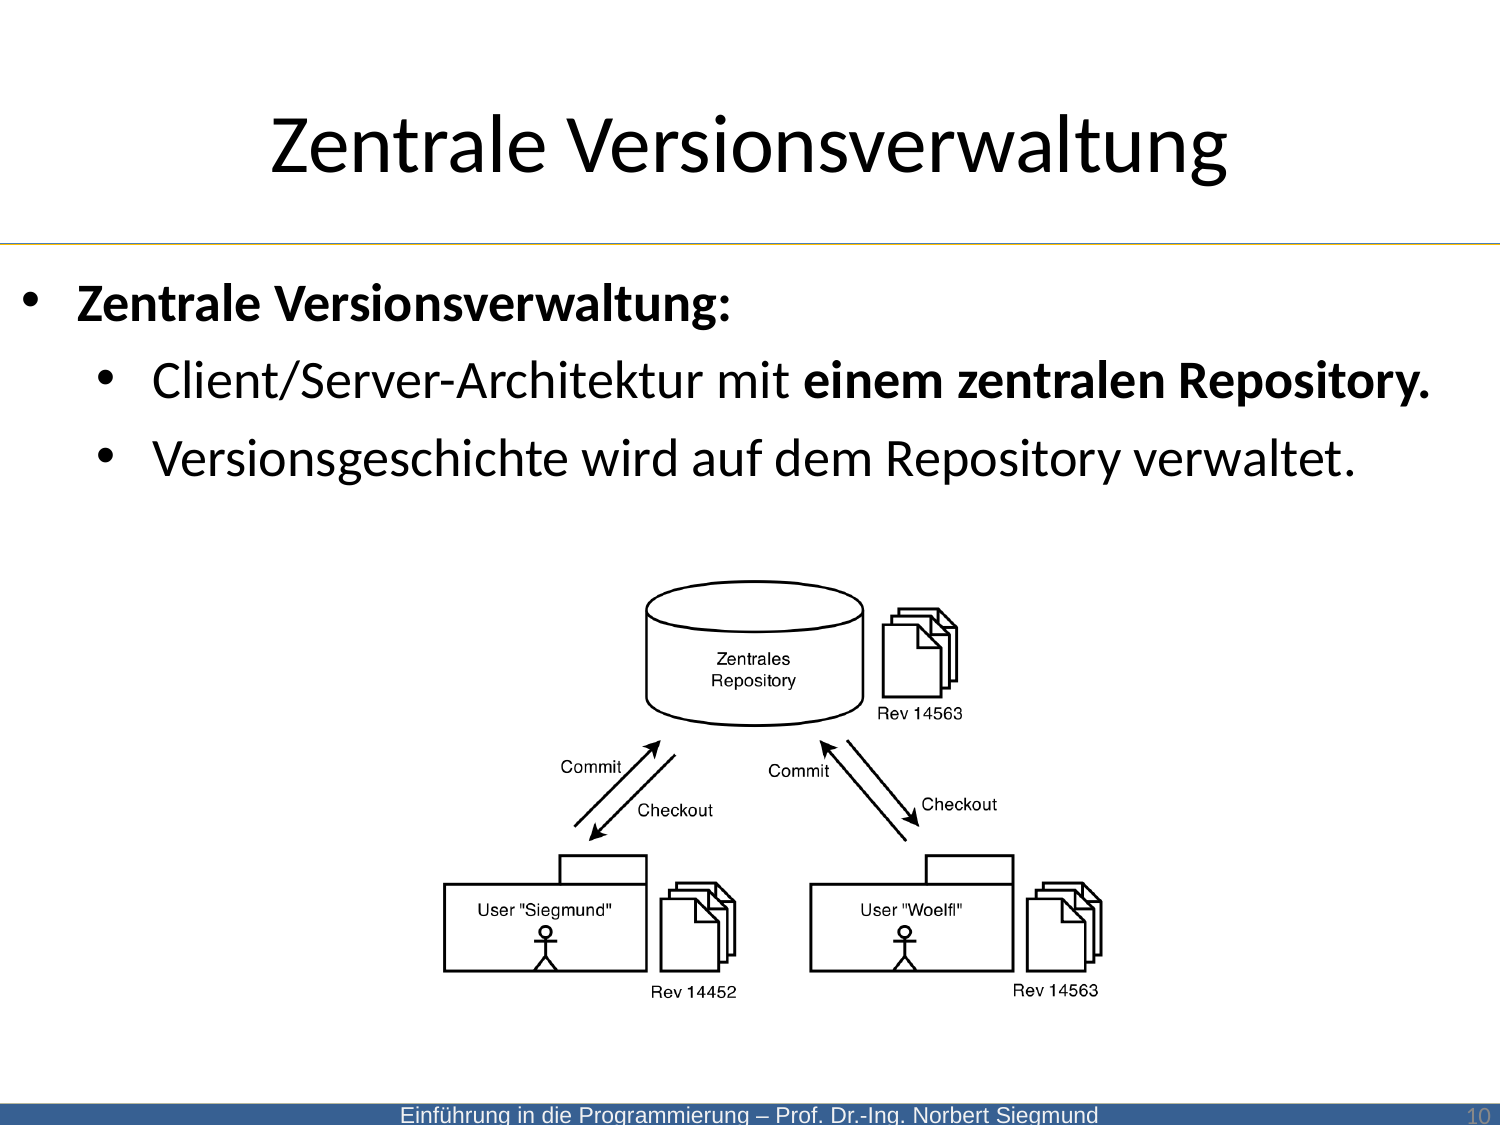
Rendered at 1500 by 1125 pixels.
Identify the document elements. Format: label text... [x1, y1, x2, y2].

text_box Zentrale Versionsverwaltung: Client/Server-Architektur mit einem zentralen Repository. Versionsgeschichte wird auf dem Repository verwaltet. [21, 266, 1479, 541]
picture [442, 579, 1148, 1012]
slide_number 10 [1148, 1084, 1500, 1125]
title Zentrale Versionsverwaltung [74, 44, 1426, 234]
